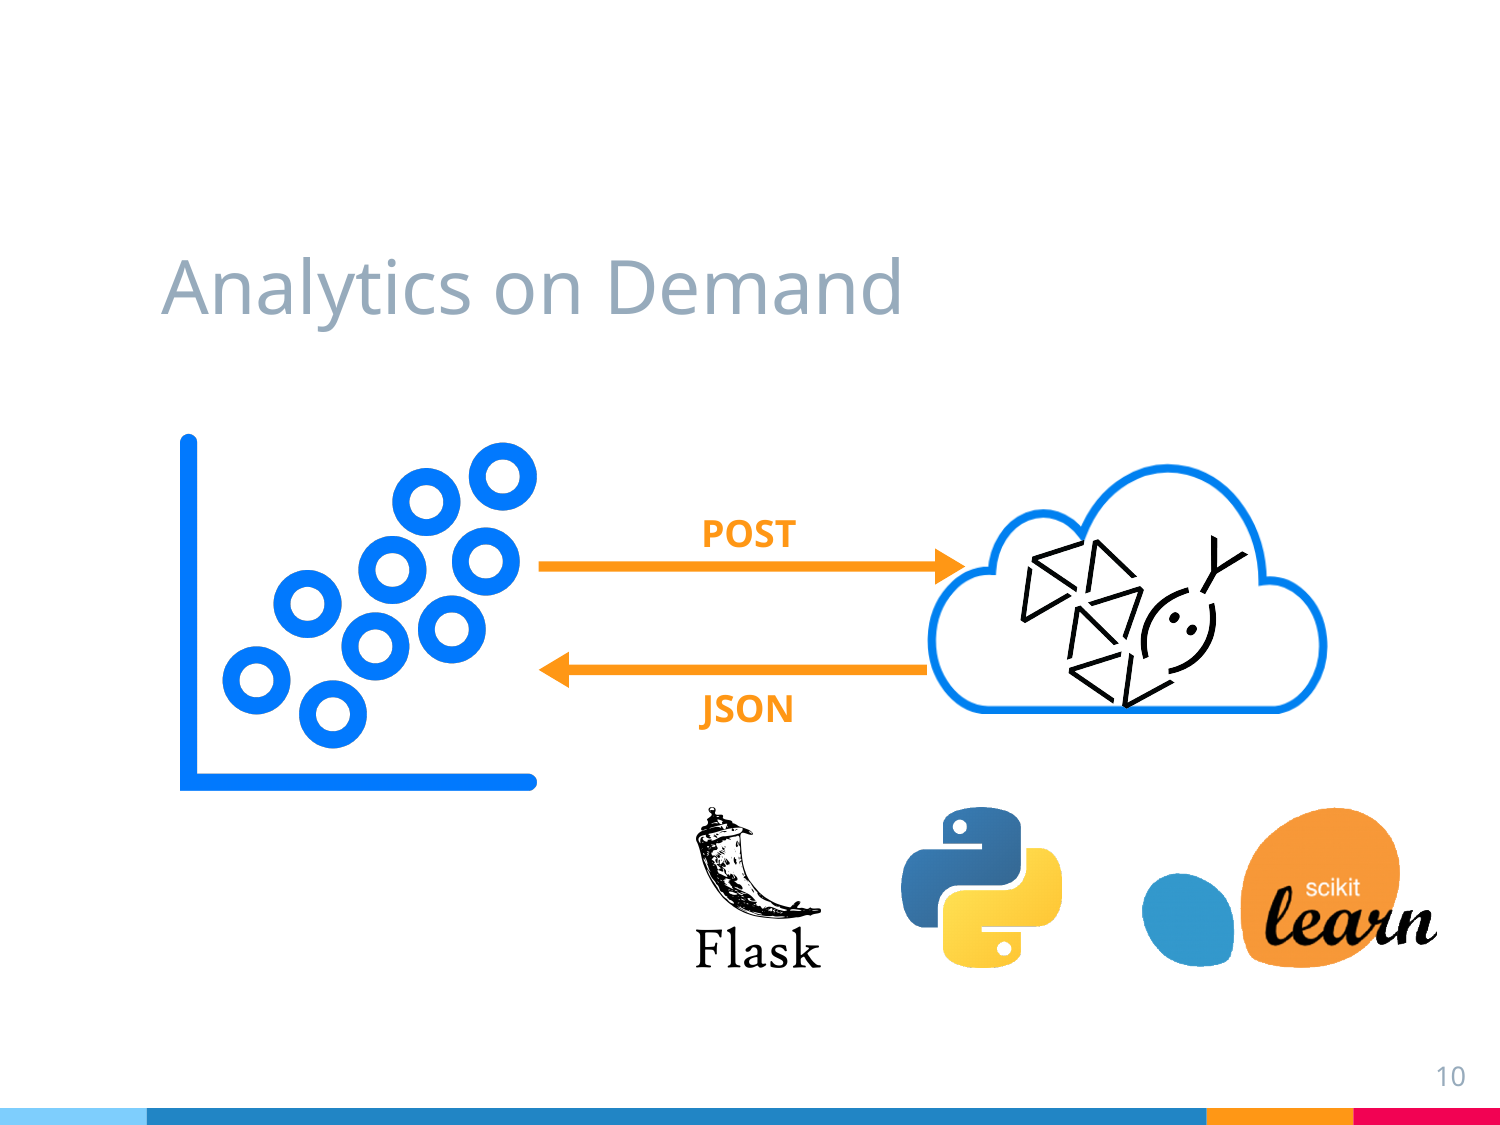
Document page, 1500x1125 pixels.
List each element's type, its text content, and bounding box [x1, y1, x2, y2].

picture [926, 455, 1330, 741]
slide_number 10 [1391, 1043, 1482, 1113]
picture [901, 807, 1062, 968]
text_box [579, 664, 921, 676]
picture [146, 400, 574, 828]
picture [696, 807, 822, 968]
text_box JSON [686, 677, 814, 738]
text_box [579, 561, 921, 572]
text_box Analytics on Demand [146, 157, 1207, 346]
text_box POST [686, 502, 814, 563]
picture [1142, 807, 1437, 968]
